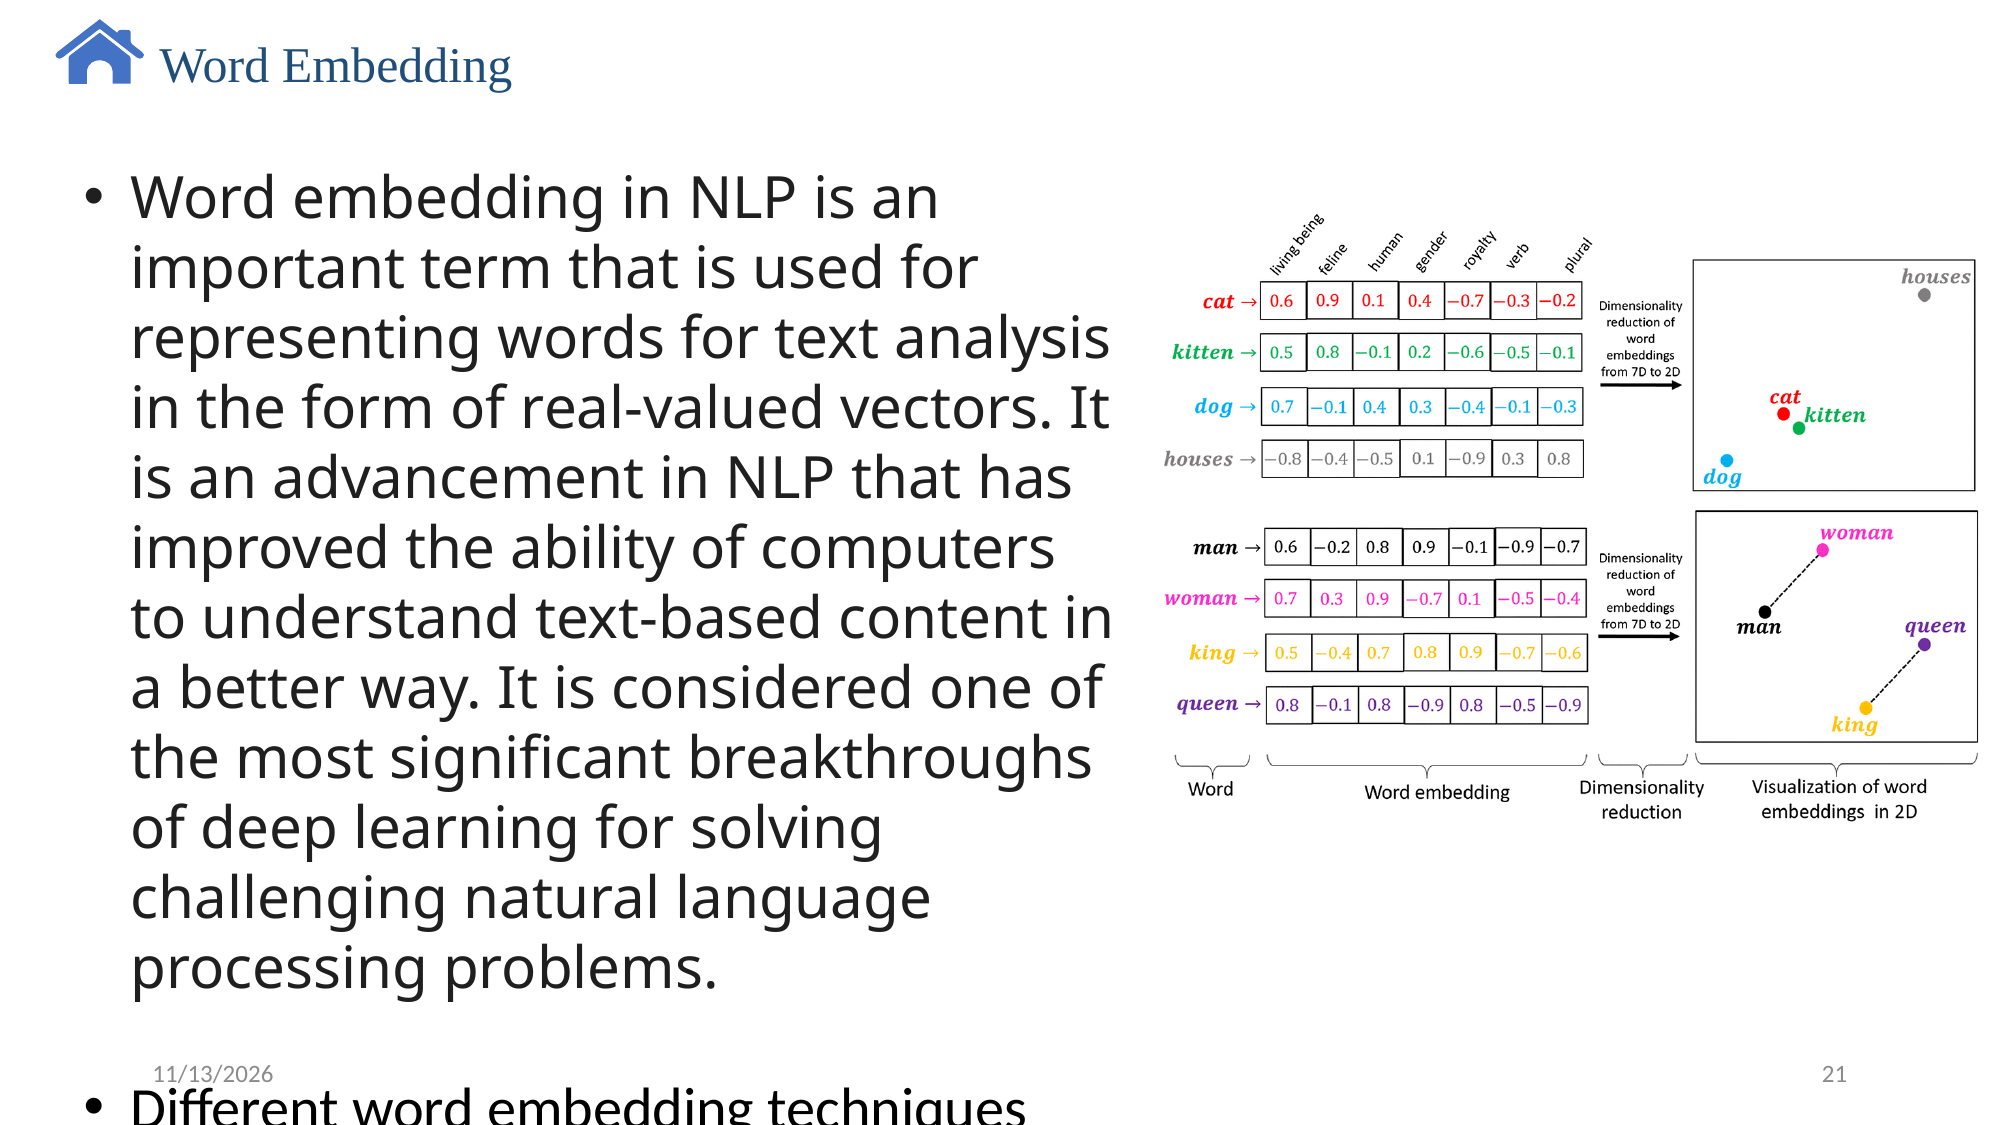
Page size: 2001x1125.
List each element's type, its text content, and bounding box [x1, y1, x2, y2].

slide_number 21 [1412, 1042, 1863, 1103]
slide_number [137, 1042, 588, 1103]
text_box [54, 19, 911, 102]
picture [1162, 212, 1980, 823]
text_box Word embedding in NLP is an important term that is used for representing words for text analysis in the form of real-valued vectors. It is an advancement in NLP that has improved the ability of computers to understand text-based content in a better way. It is considered one of the most significant breakthroughs of deep learning for solving challenging natural language processing problems. Different word embedding techniques [68, 152, 1134, 1125]
